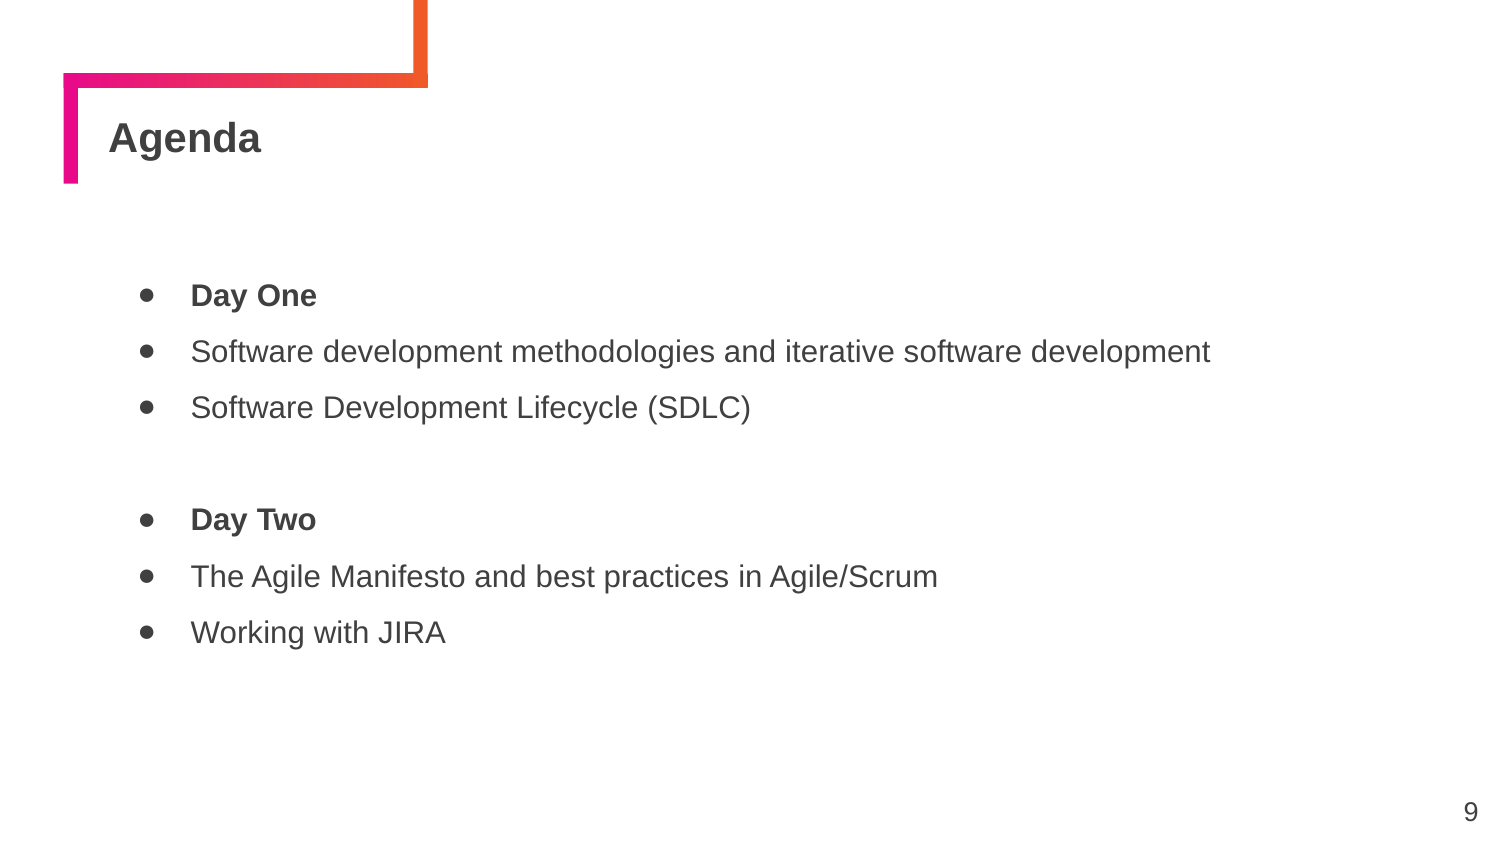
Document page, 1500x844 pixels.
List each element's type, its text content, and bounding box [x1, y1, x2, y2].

slide_number 9 [1403, 779, 1494, 844]
title Agenda [100, 117, 1455, 169]
text_box Day One Software development methodologies and iterative software development Software Development Lifecycle (SDLC) Day Two The Agile Manifesto and best practices in Agile/Scrum Working with JIRA [100, 241, 1264, 770]
